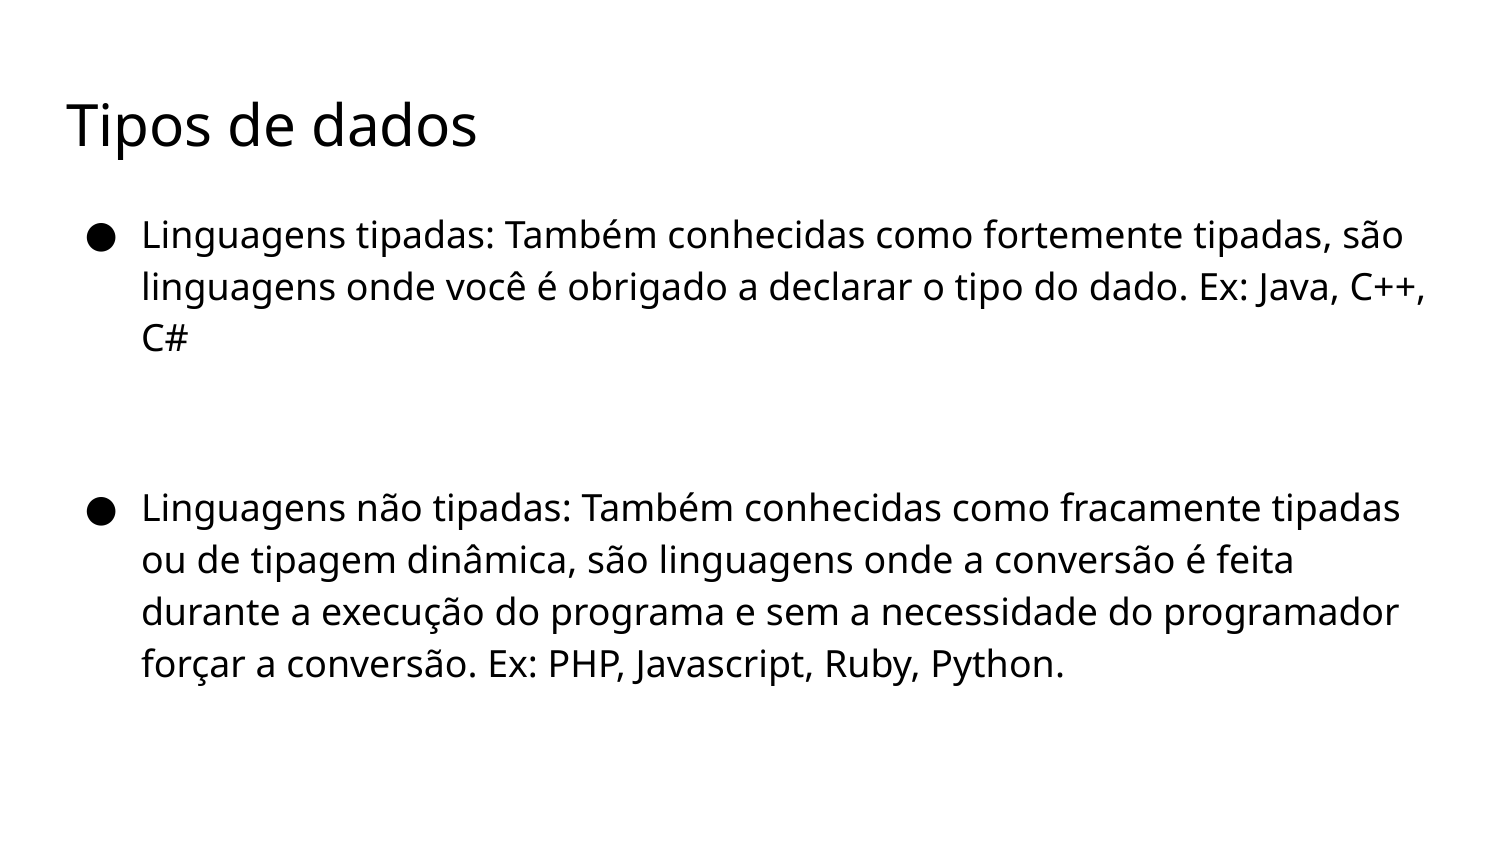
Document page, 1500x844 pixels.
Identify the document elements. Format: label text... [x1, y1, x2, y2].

title Tipos de dados [51, 72, 1449, 167]
list Linguagens tipadas: Também conhecidas como fortemente tipadas, são linguagens onde você é obrigado a declarar o tipo do dado. Ex: Java, C++, C# Linguagens não tipadas: Também conhecidas como fracamente tipadas ou de tipagem dinâmica, são linguagens onde a conversão é feita durante a execução do programa e sem a necessidade do programador forçar a conversão. Ex: PHP, Javascript, Ruby, Python. [51, 189, 1449, 750]
